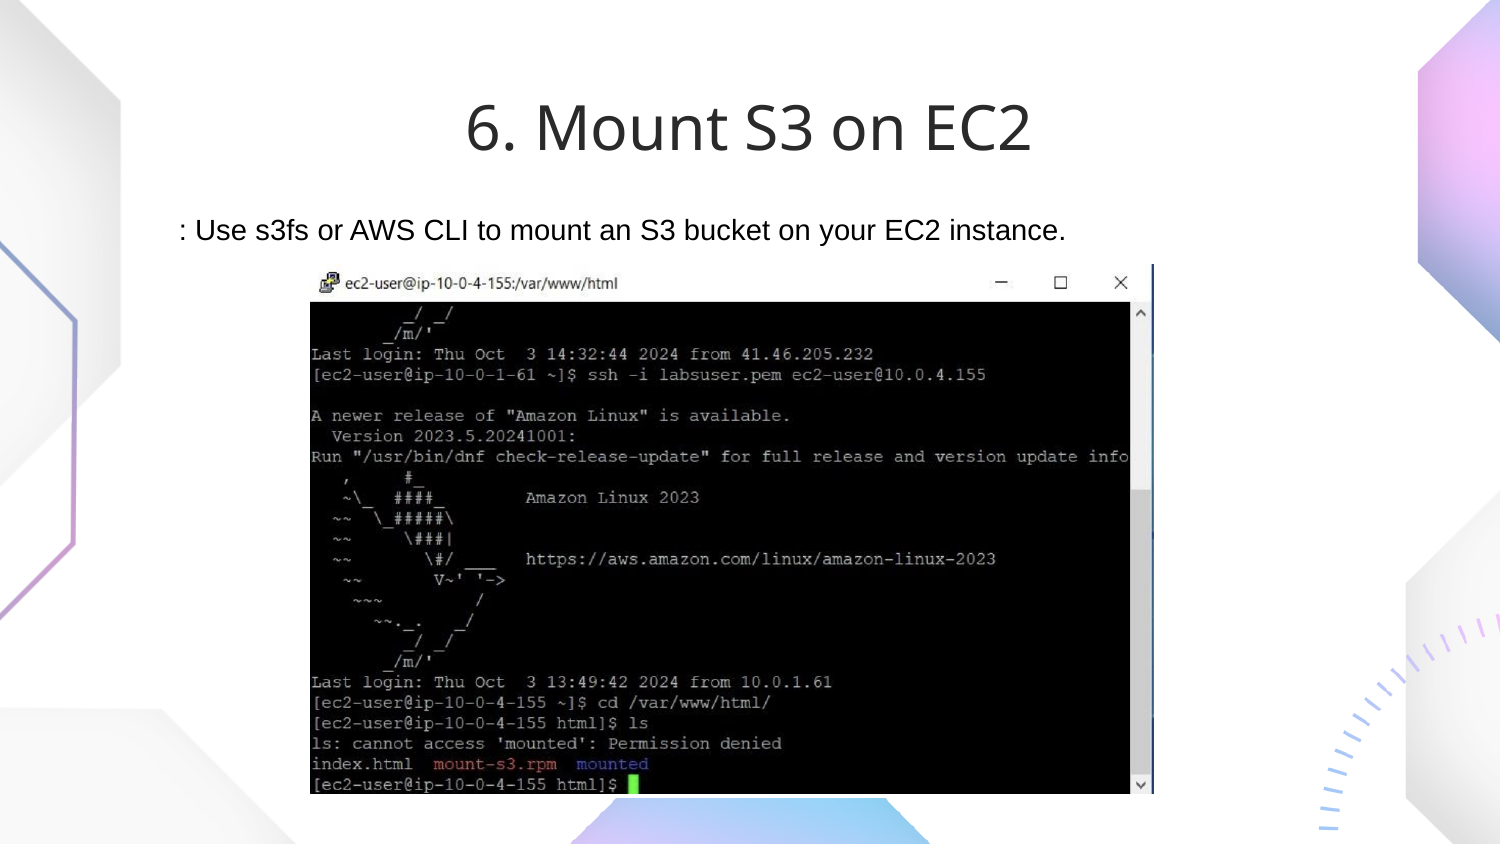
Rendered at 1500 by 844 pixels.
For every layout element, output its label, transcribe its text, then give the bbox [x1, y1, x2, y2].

picture [1415, 0, 1500, 400]
picture [0, 0, 1157, 844]
title 6. Mount S3 on EC2 [118, 72, 1382, 167]
picture [1307, 419, 1500, 844]
text_box : Use s3fs or AWS CLI to mount an S3 bucket on your EC2 instance. [163, 204, 1405, 254]
